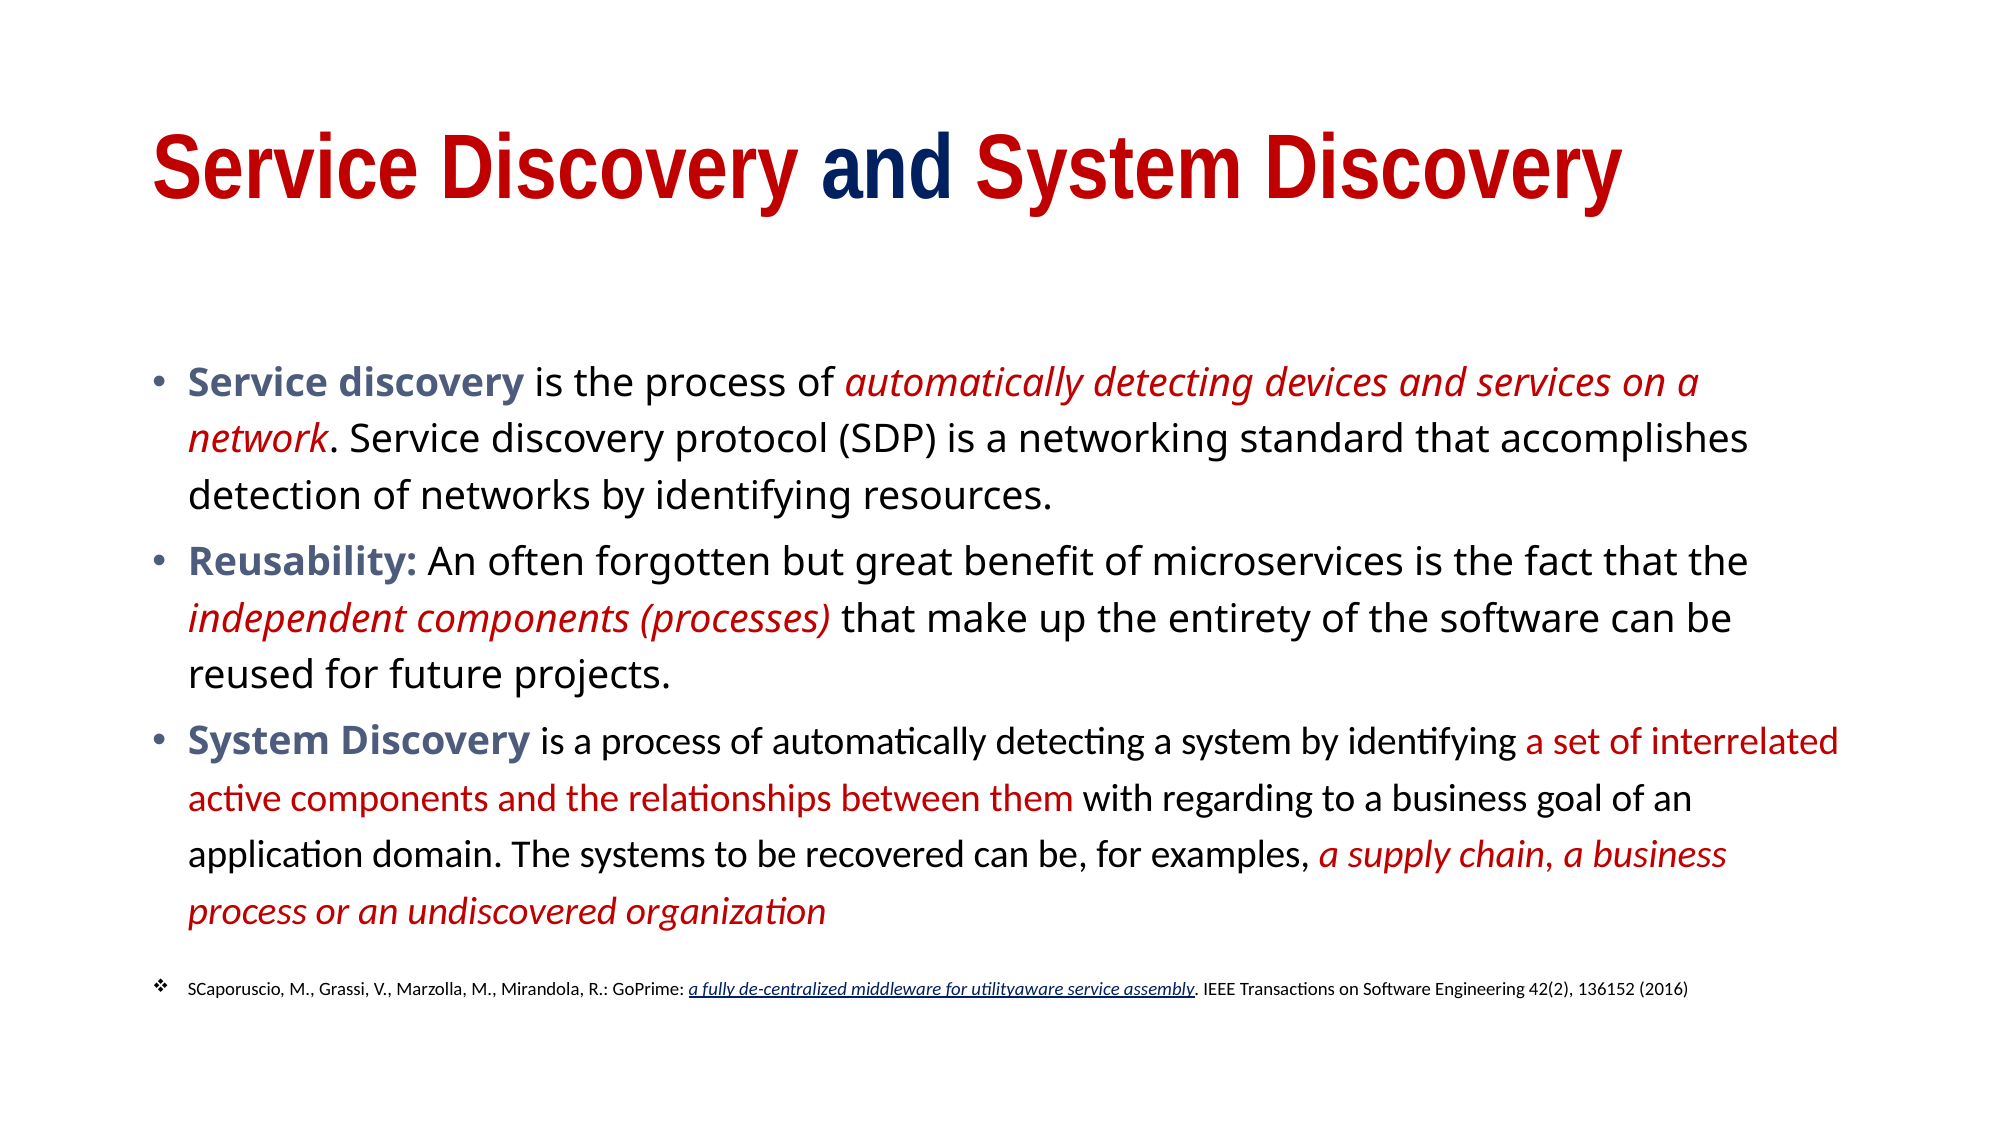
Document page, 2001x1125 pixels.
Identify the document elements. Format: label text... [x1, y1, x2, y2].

list Service discovery is the process of automatically detecting devices and services on a network. Service discovery protocol (SDP) is a networking standard that accomplishes detection of networks by identifying resources. Reusability: An often forgotten but great benefit of microservices is the fact that the independent components (processes) that make up the entirety of the software can be reused for future projects. System Discovery is a process of automatically detecting a system by identifying a set of interrelated active components and the relationships between them with regarding to a business goal of an application domain. The systems to be recovered can be, for examples, a supply chain, a business process or an undiscovered organization SCaporuscio, M., Grassi, V., Marzolla, M., Mirandola, R.: GoPrime: a fully de-centralized middleware for utilityaware service assembly. IEEE Transactions on Software Engineering 42(2), 136152 (2016) [137, 299, 1863, 1014]
title Service Discovery and System Discovery [137, 59, 1863, 278]
